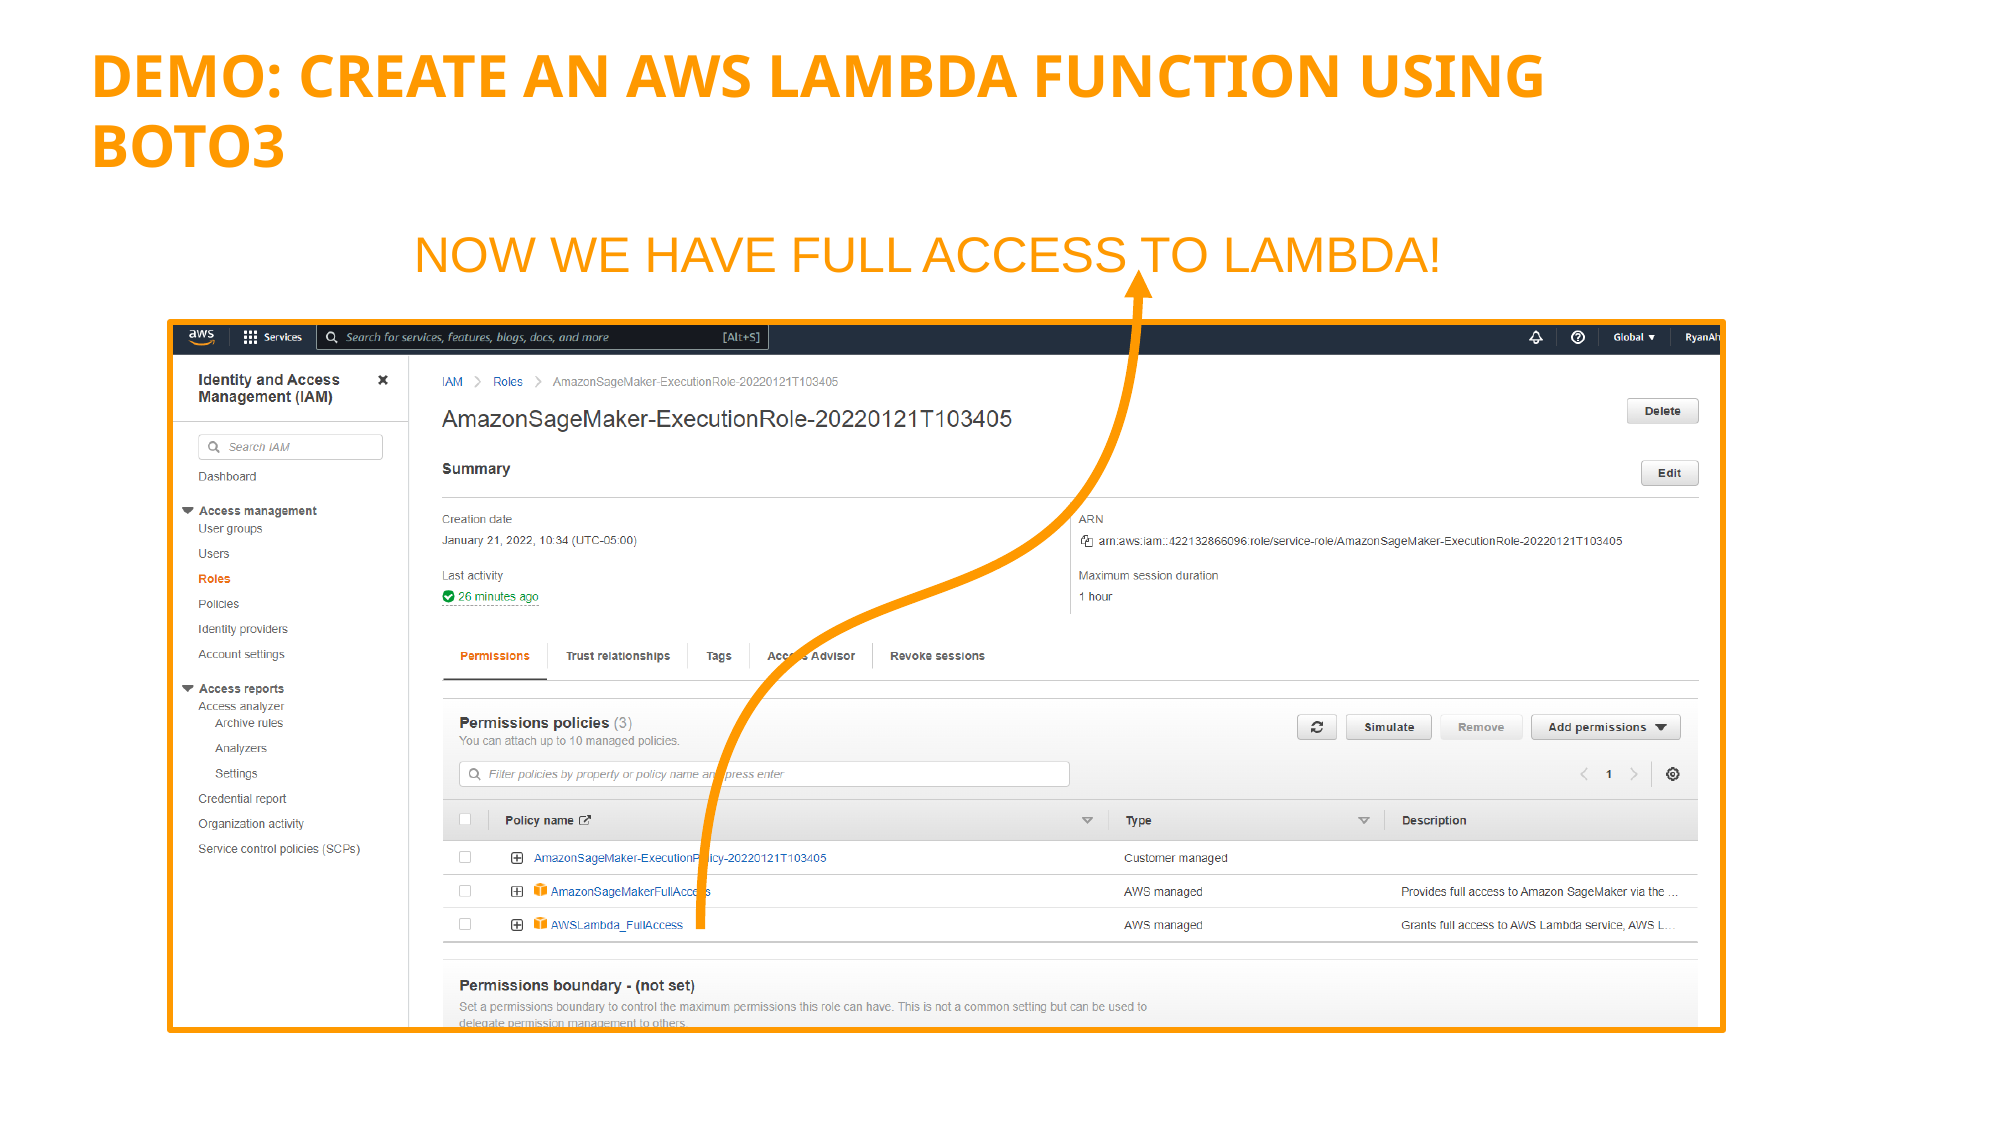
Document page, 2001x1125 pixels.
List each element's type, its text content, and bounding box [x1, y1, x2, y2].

text_box NOW WE HAVE FULL ACCESS TO LAMBDA! [399, 215, 1707, 290]
text_box DEMO: CREATE AN AWS LAMBDA FUNCTION USING BOTO3 [75, 31, 1688, 187]
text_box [589, 380, 1250, 819]
picture [173, 325, 1721, 1027]
